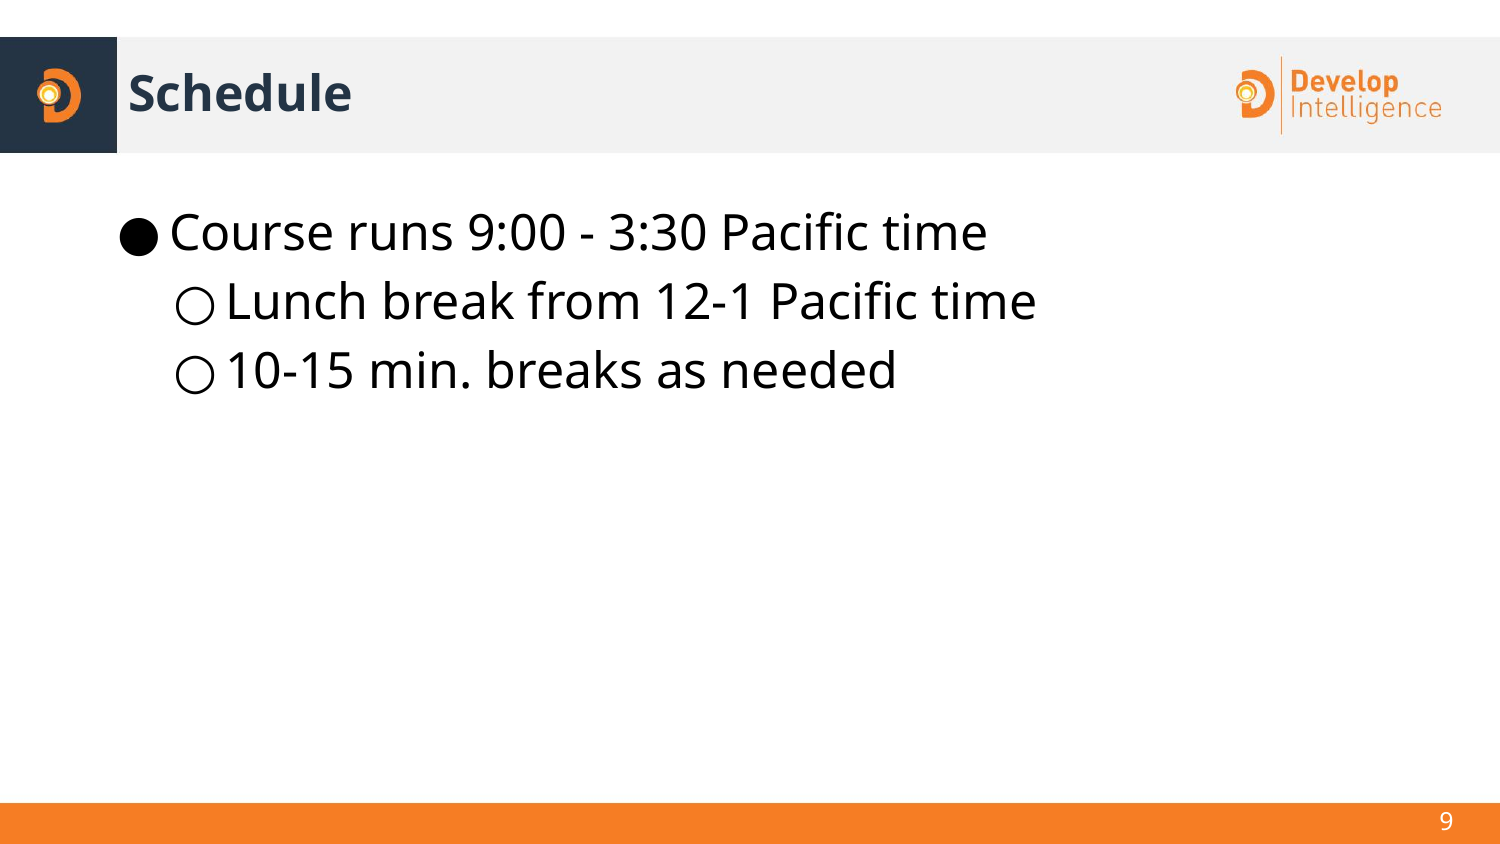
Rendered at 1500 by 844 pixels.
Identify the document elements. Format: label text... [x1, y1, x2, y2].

picture [0, 0, 1500, 844]
slide_number 9 [1395, 804, 1498, 841]
title Schedule [117, 39, 1499, 152]
list Course runs 9:00 - 3:30 Pacific time Lunch break from 12-1 Pacific time 10-15 min. breaks as needed [101, 186, 1396, 762]
